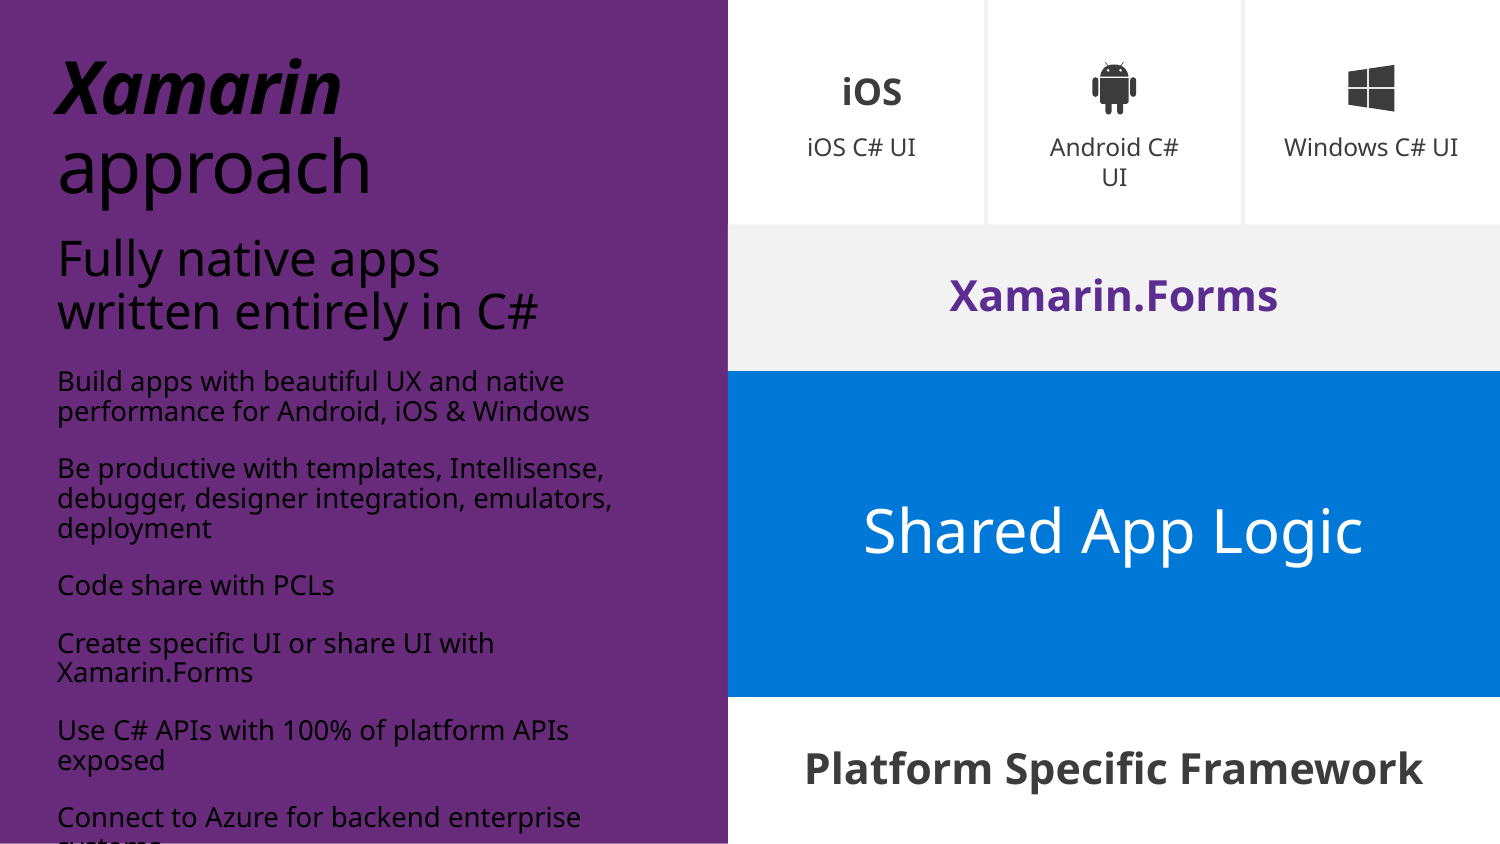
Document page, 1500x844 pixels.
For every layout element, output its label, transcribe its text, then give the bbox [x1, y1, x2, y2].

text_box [1033, 61, 1196, 163]
text_box Shared App Logic [727, 370, 1500, 696]
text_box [778, 56, 944, 163]
title Xamarin approach [33, 35, 695, 219]
text_box Xamarin.Forms [727, 224, 1500, 370]
list Fully native apps written entirely in C# Build apps with beautiful UX and native performance for Android, iOS & Windows Be productive with templates, Intellisense, debugger, designer integration, emulators, deployment Code share with PCLs Create specific UI or share UI with Xamarin.Forms Use C# APIs with 100% of platform APIs exposed Connect to Azure for backend enterprise systems [33, 219, 695, 792]
text_box Platform Specific Framework [727, 696, 1500, 844]
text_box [1283, 64, 1460, 163]
